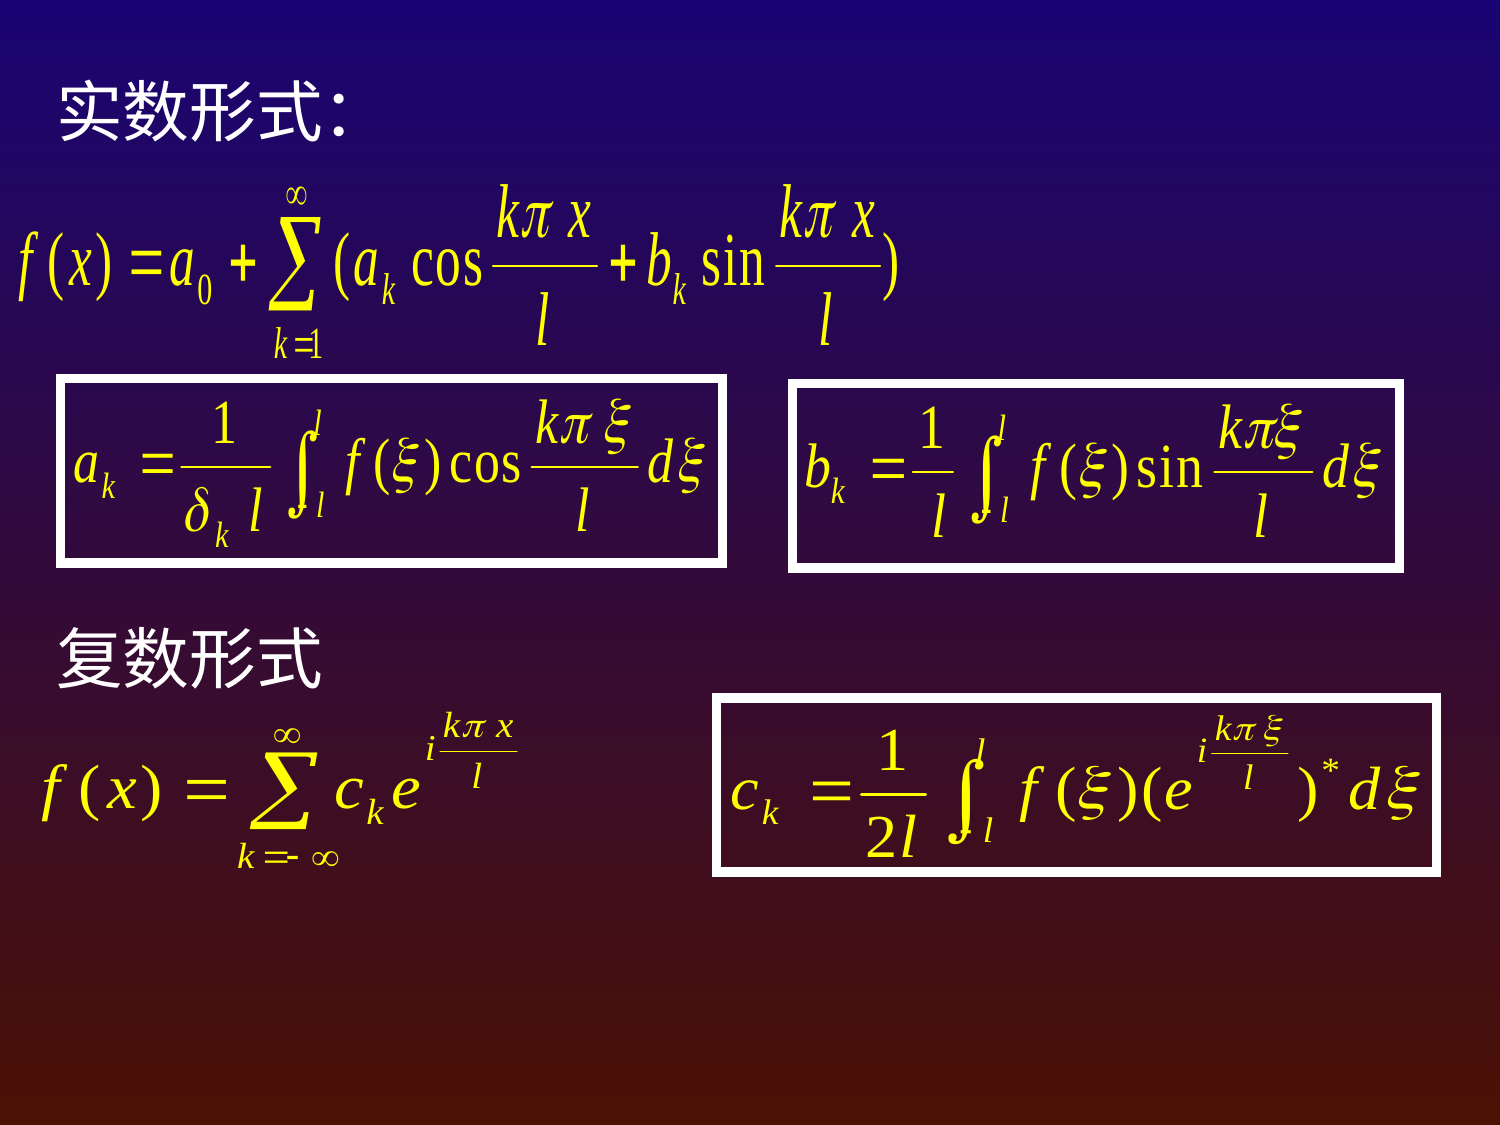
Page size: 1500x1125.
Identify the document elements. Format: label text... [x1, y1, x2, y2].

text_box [64, 382, 719, 559]
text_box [796, 387, 1396, 564]
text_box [0, 157, 963, 371]
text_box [721, 702, 1433, 868]
text_box 实数形式： [41, 62, 632, 156]
text_box 复数形式 [41, 609, 632, 705]
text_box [17, 699, 537, 880]
